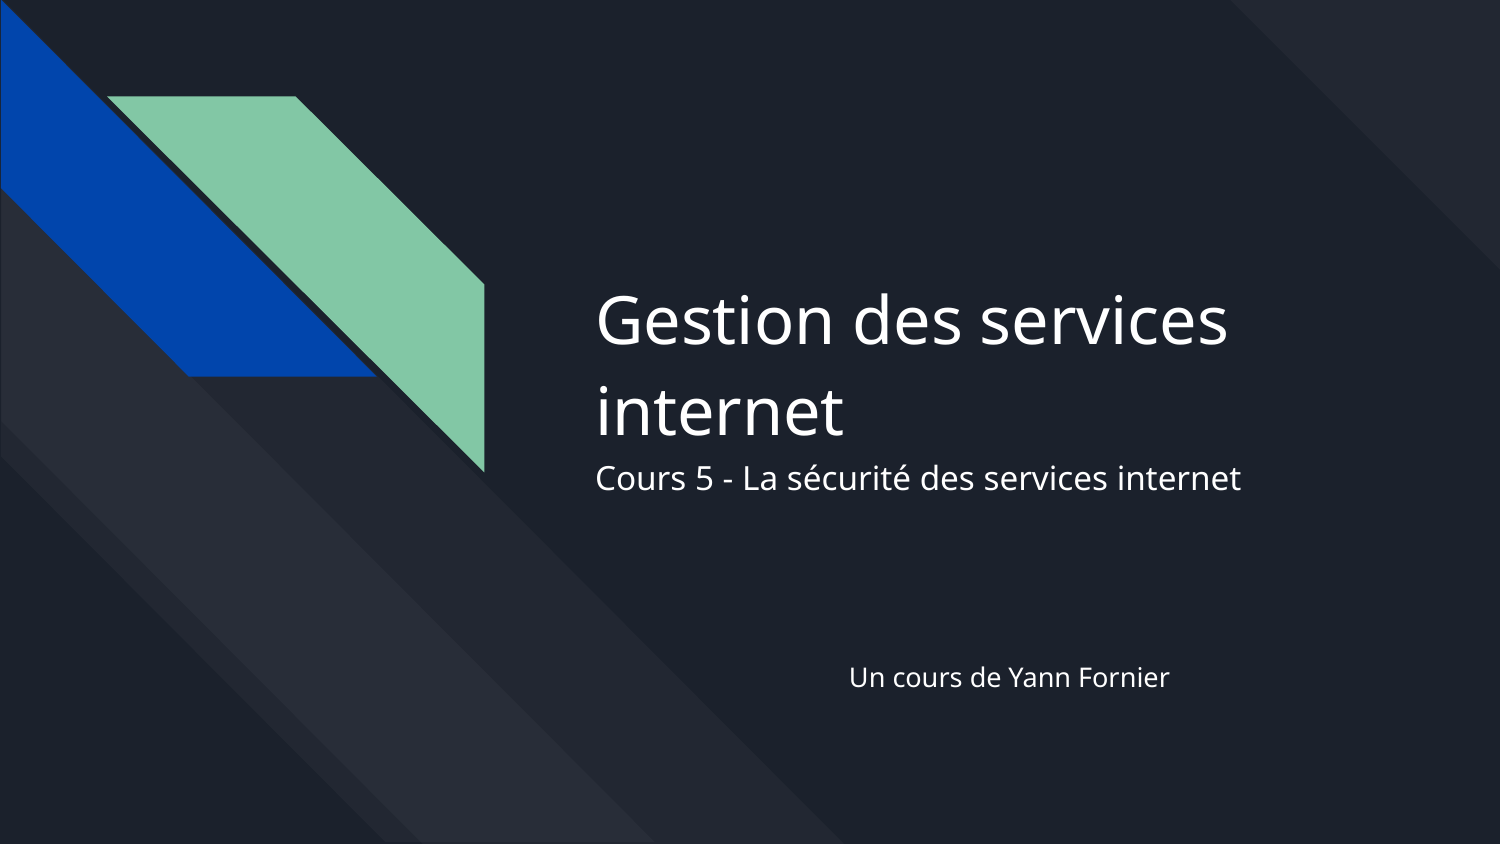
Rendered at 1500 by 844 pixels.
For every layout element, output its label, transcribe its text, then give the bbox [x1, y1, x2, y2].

subtitle Un cours de Yann Fornier [833, 643, 1404, 727]
title Gestion des services internet Cours 5 - La sécurité des services internet [580, 258, 1404, 518]
